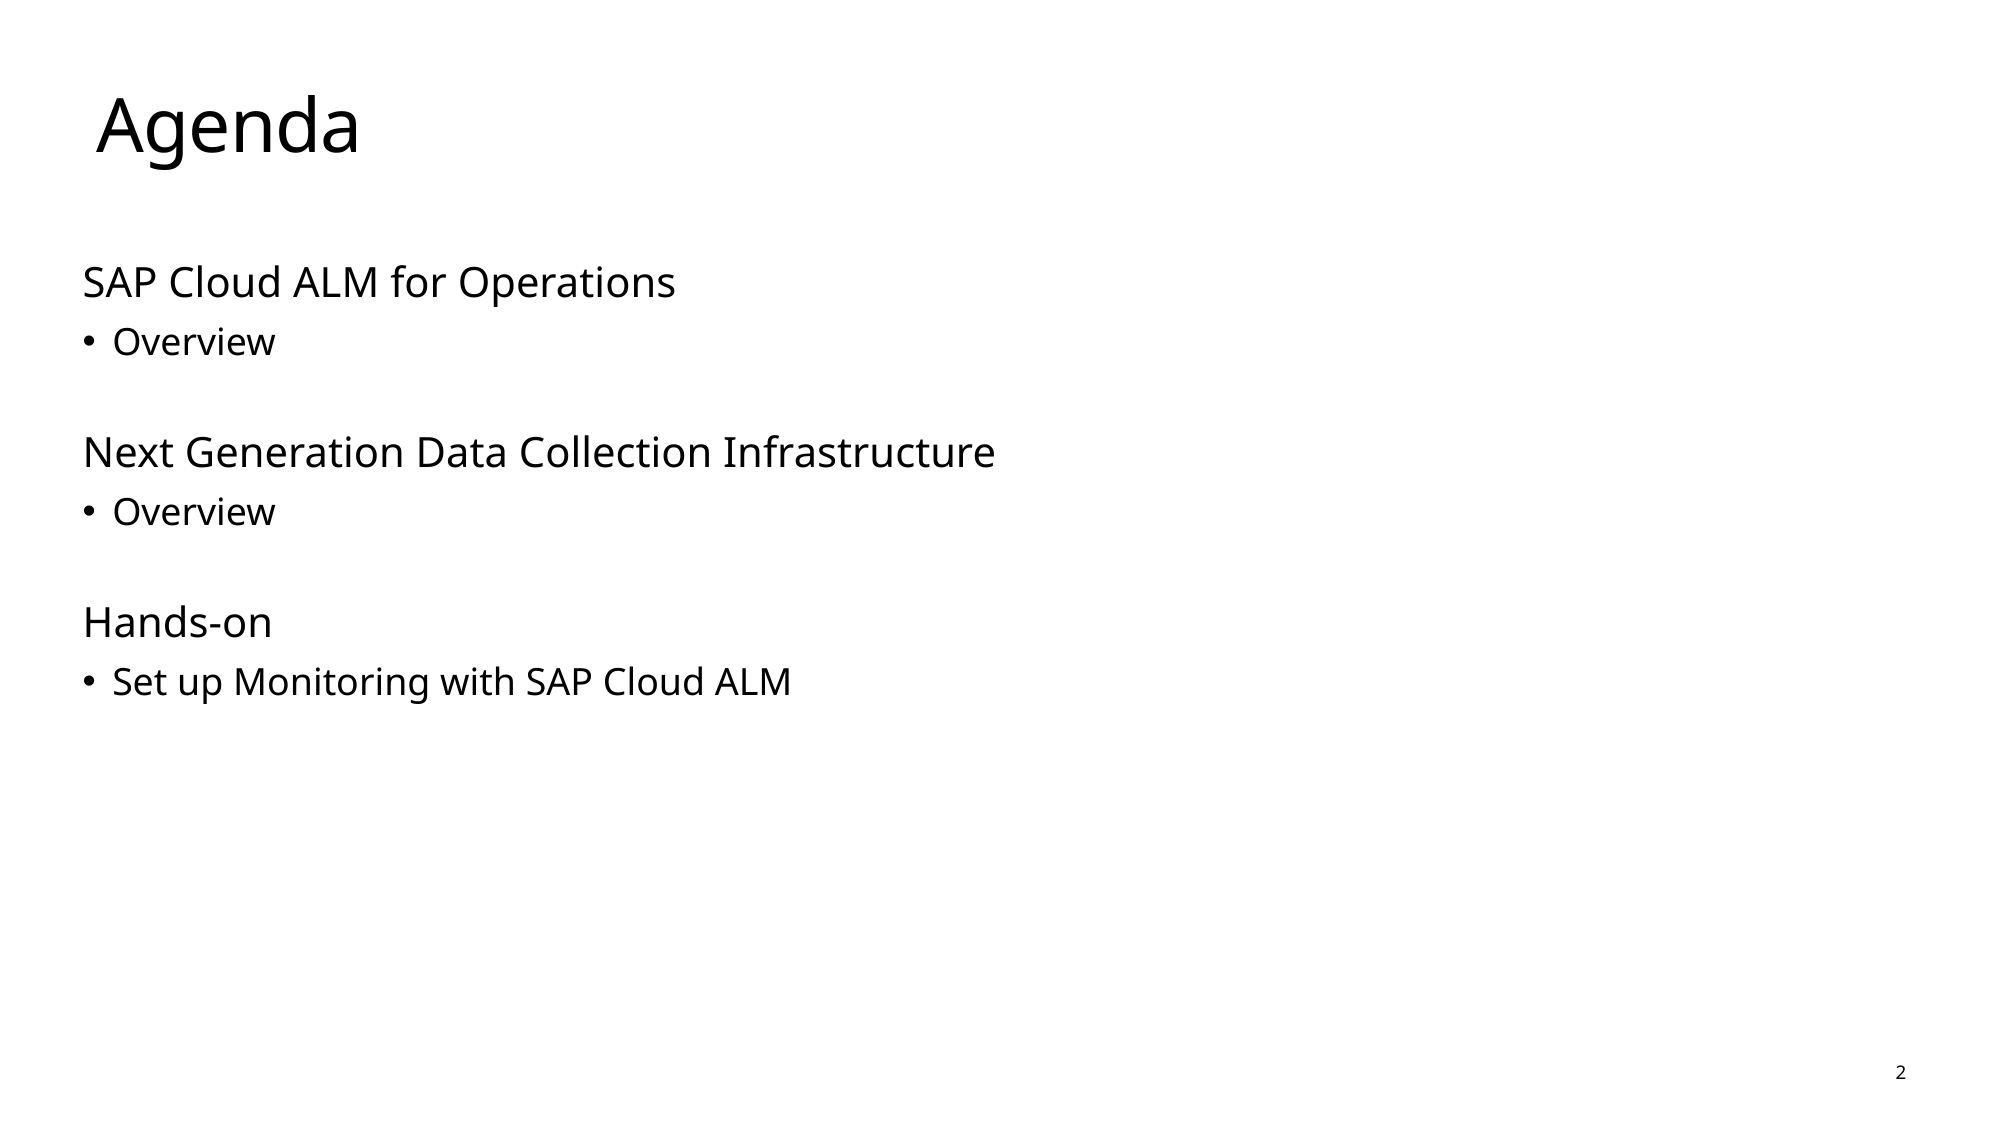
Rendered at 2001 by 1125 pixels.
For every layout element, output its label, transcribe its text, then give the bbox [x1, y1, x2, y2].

list SAP Cloud ALM for Operations Overview Next Generation Data Collection Infrastructure Overview Hands-on Set up Monitoring with SAP Cloud ALM [82, 255, 1917, 1040]
title Agenda [96, 77, 1904, 168]
